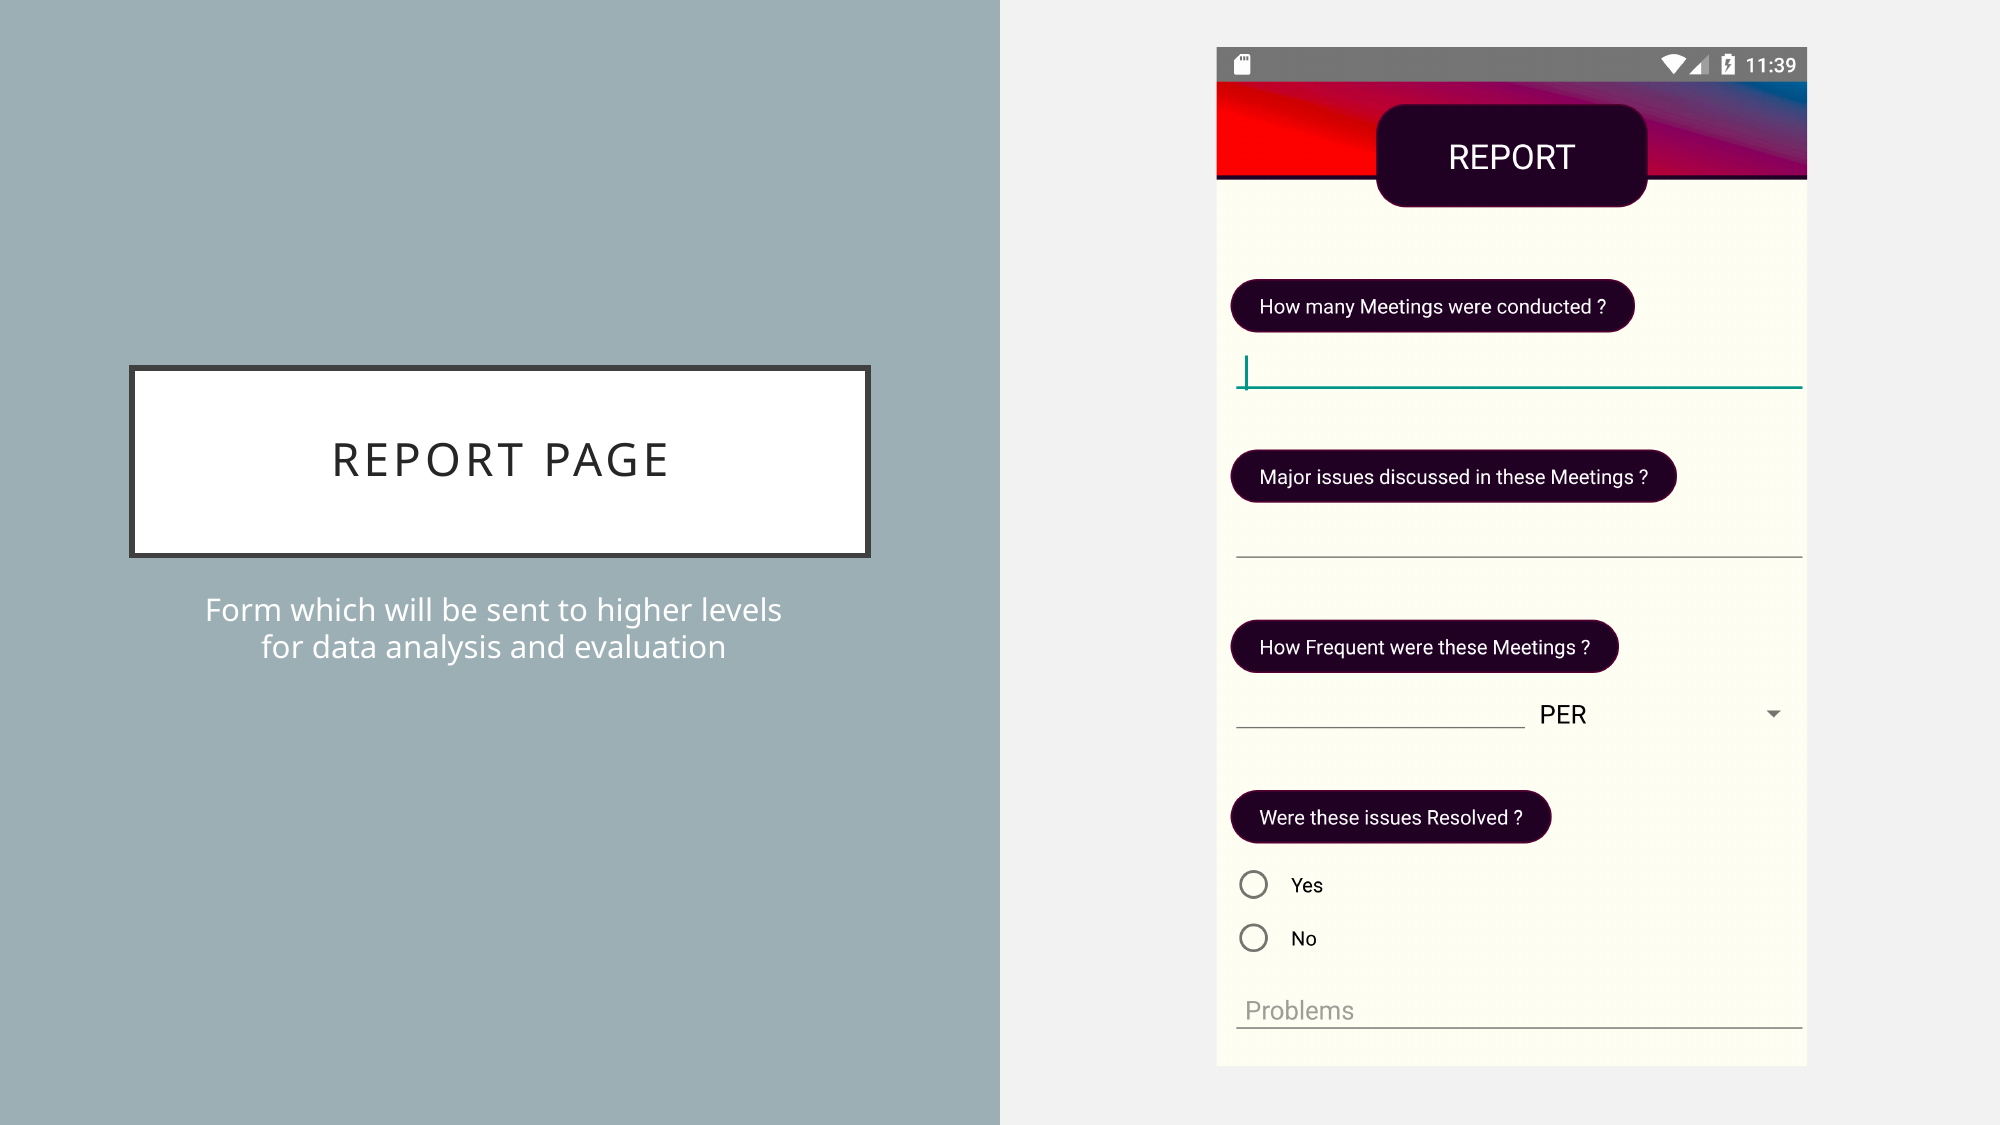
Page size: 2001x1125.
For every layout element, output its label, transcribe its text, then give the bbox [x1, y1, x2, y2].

list Form which will be sent to higher levels for data analysis and evaluation [183, 582, 806, 943]
picture [1216, 47, 1808, 1066]
title REPORT PAGE [129, 365, 871, 558]
